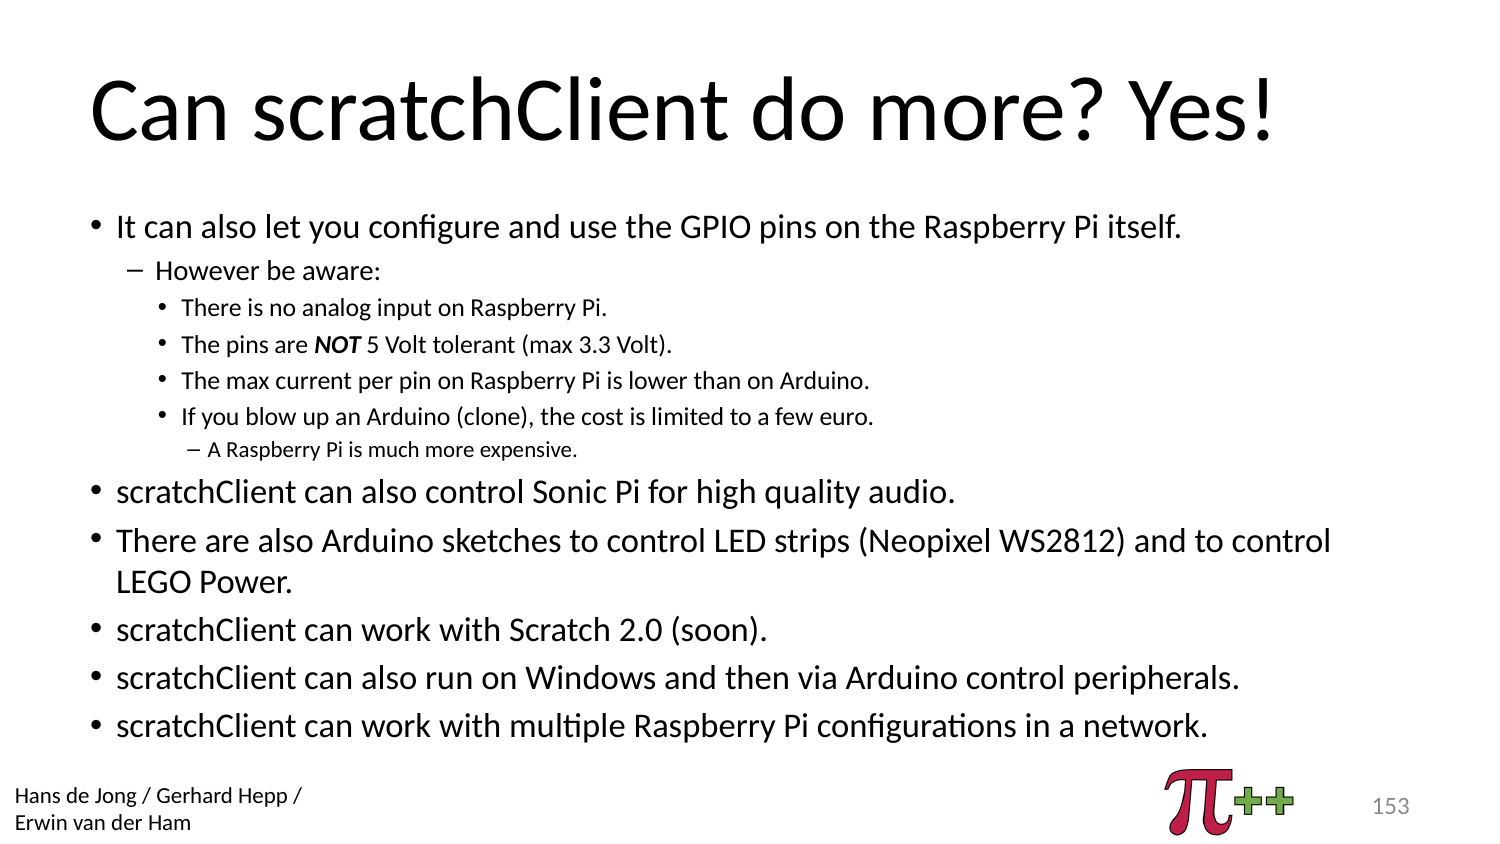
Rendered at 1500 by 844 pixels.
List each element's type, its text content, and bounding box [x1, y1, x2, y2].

picture [1163, 768, 1294, 836]
title Can scratchClient do more? Yes! [75, 33, 1425, 175]
list It can also let you configure and use the GPIO pins on the Raspberry Pi itself. However be aware: There is no analog input on Raspberry Pi. The pins are NOT 5 Volt tolerant (max 3.3 Volt). The max current per pin on Raspberry Pi is lower than on Arduino. If you blow up an Arduino (clone), the cost is limited to a few euro. A Raspberry Pi is much more expensive. scratchClient can also control Sonic Pi for high quality audio. There are also Arduino sketches to control LED strips (Neopixel WS2812) and to control LEGO Power. scratchClient can work with Scratch 2.0 (soon). scratchClient can also run on Windows and then via Arduino control peripherals. scratchClient can work with multiple Raspberry Pi configurations in a network. [75, 196, 1425, 754]
slide_number 153 [1340, 782, 1425, 827]
